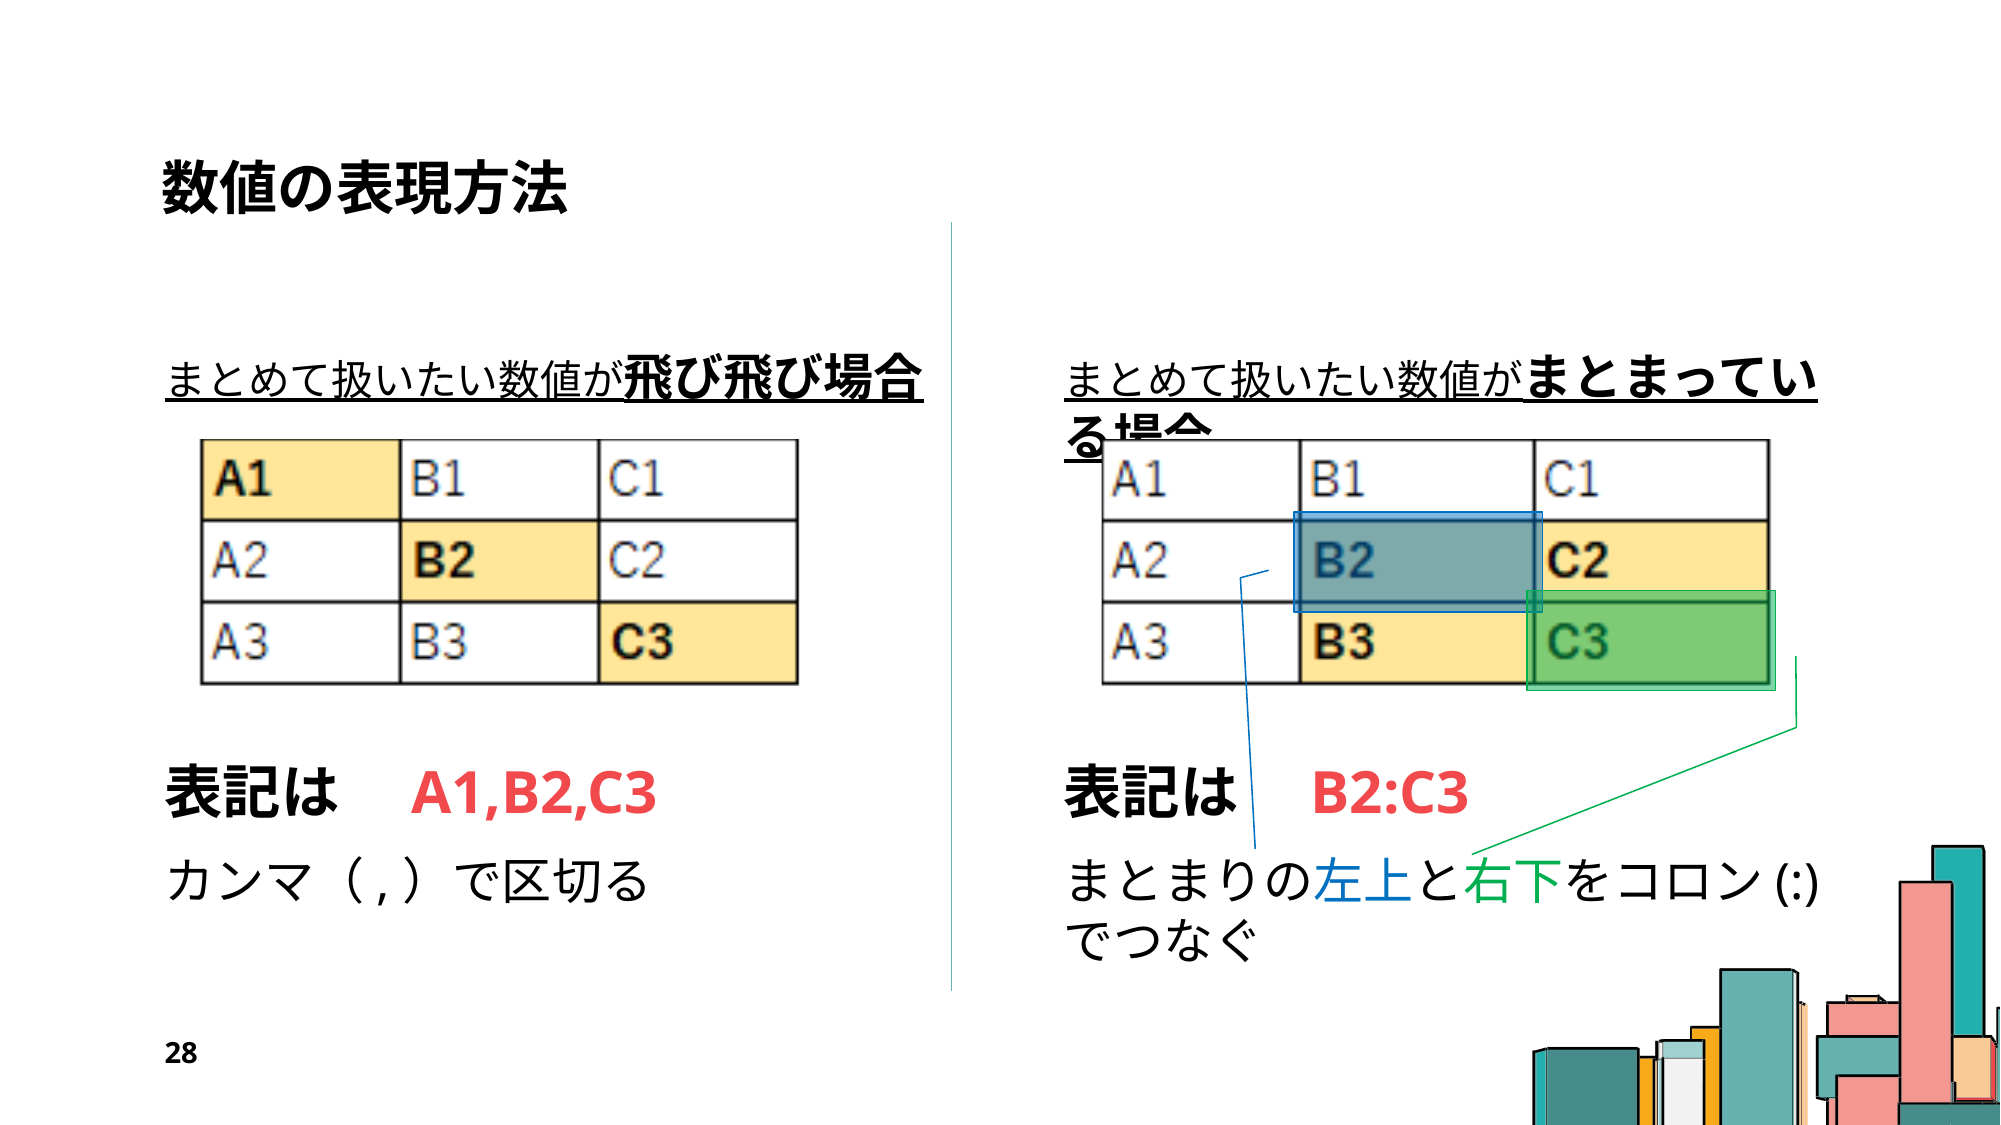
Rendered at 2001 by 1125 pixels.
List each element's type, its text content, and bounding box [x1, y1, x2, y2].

text_box 表記は B2:C3 まとまりの左上と右下をコロン(:)でつなぐ [1048, 747, 1893, 1025]
slide_number 28 [149, 1025, 588, 1085]
list まとめて扱いたい数値がまとまっている場合 [1048, 337, 1854, 439]
picture [1471, 834, 2000, 1125]
picture [1101, 438, 1773, 687]
list まとめて扱いたい数値が飛び飛び場合 [149, 337, 947, 439]
picture [199, 438, 800, 687]
text_box 表記は A1,B2,C3 カンマ（,）で区切る [149, 747, 952, 1025]
title 数値の表現方法 [146, 11, 1854, 230]
